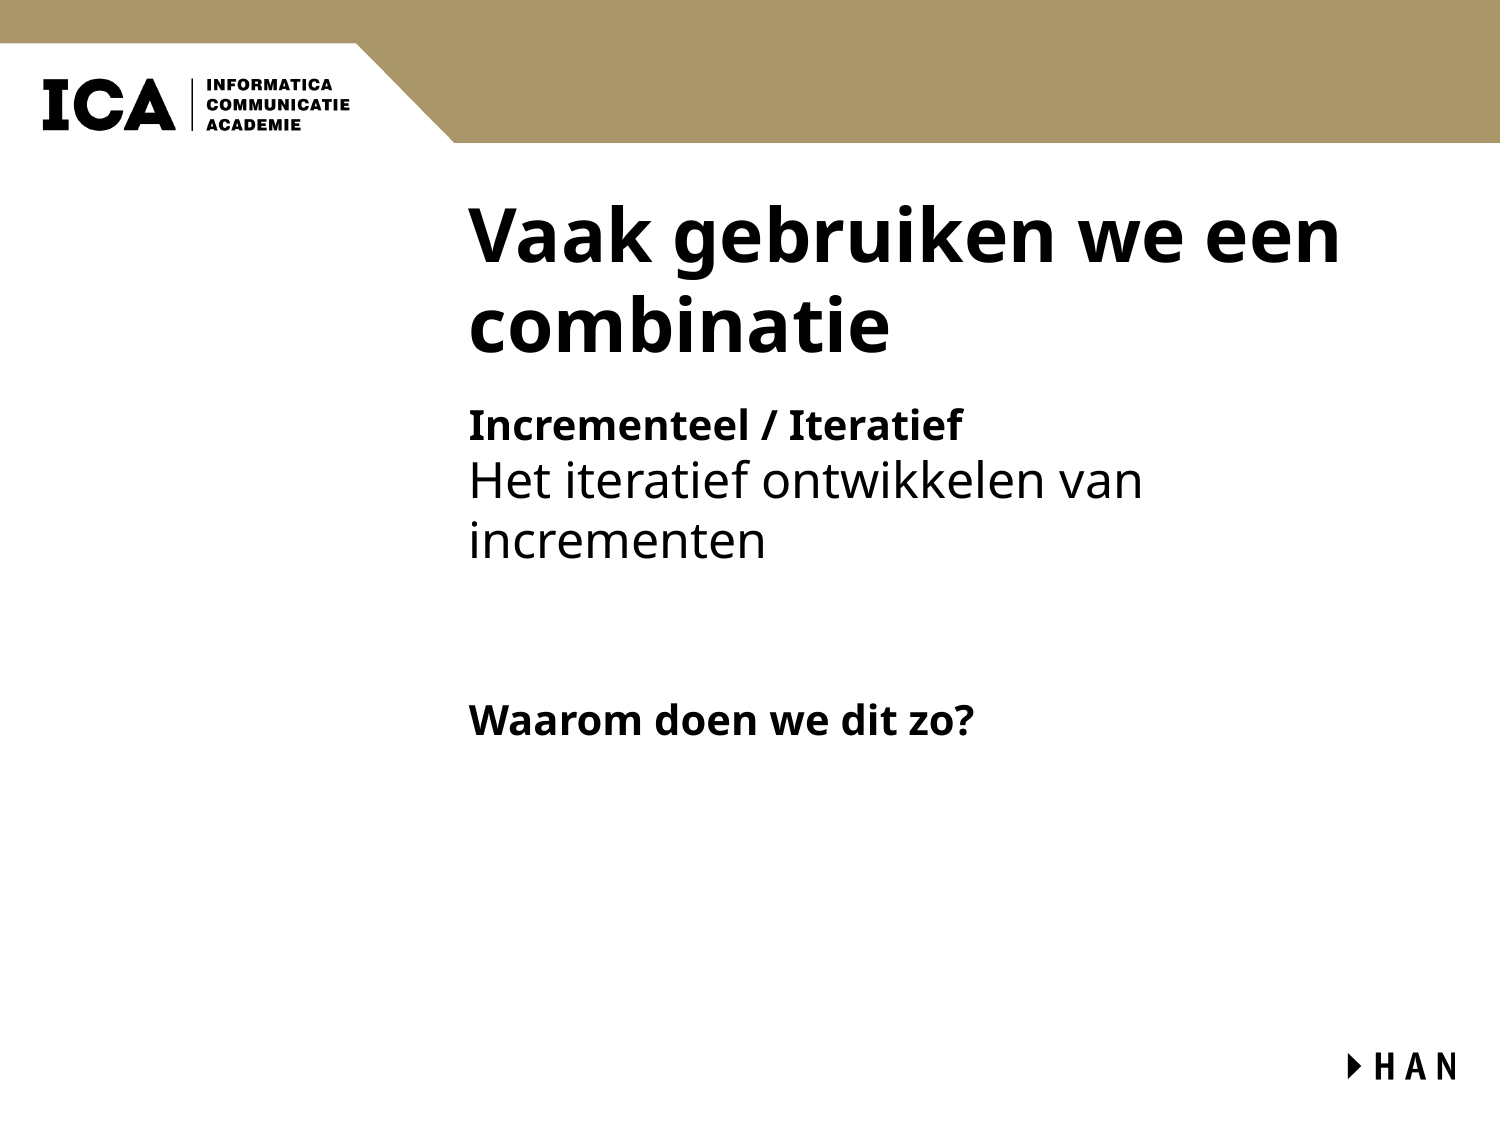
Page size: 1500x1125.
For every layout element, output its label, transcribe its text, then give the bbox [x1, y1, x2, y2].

title Vaak gebruiken we een combinatie [453, 179, 1455, 287]
list Incrementeel / Iteratief Het iteratief ontwikkelen van incrementen Waarom doen we dit zo? [453, 391, 1455, 1040]
